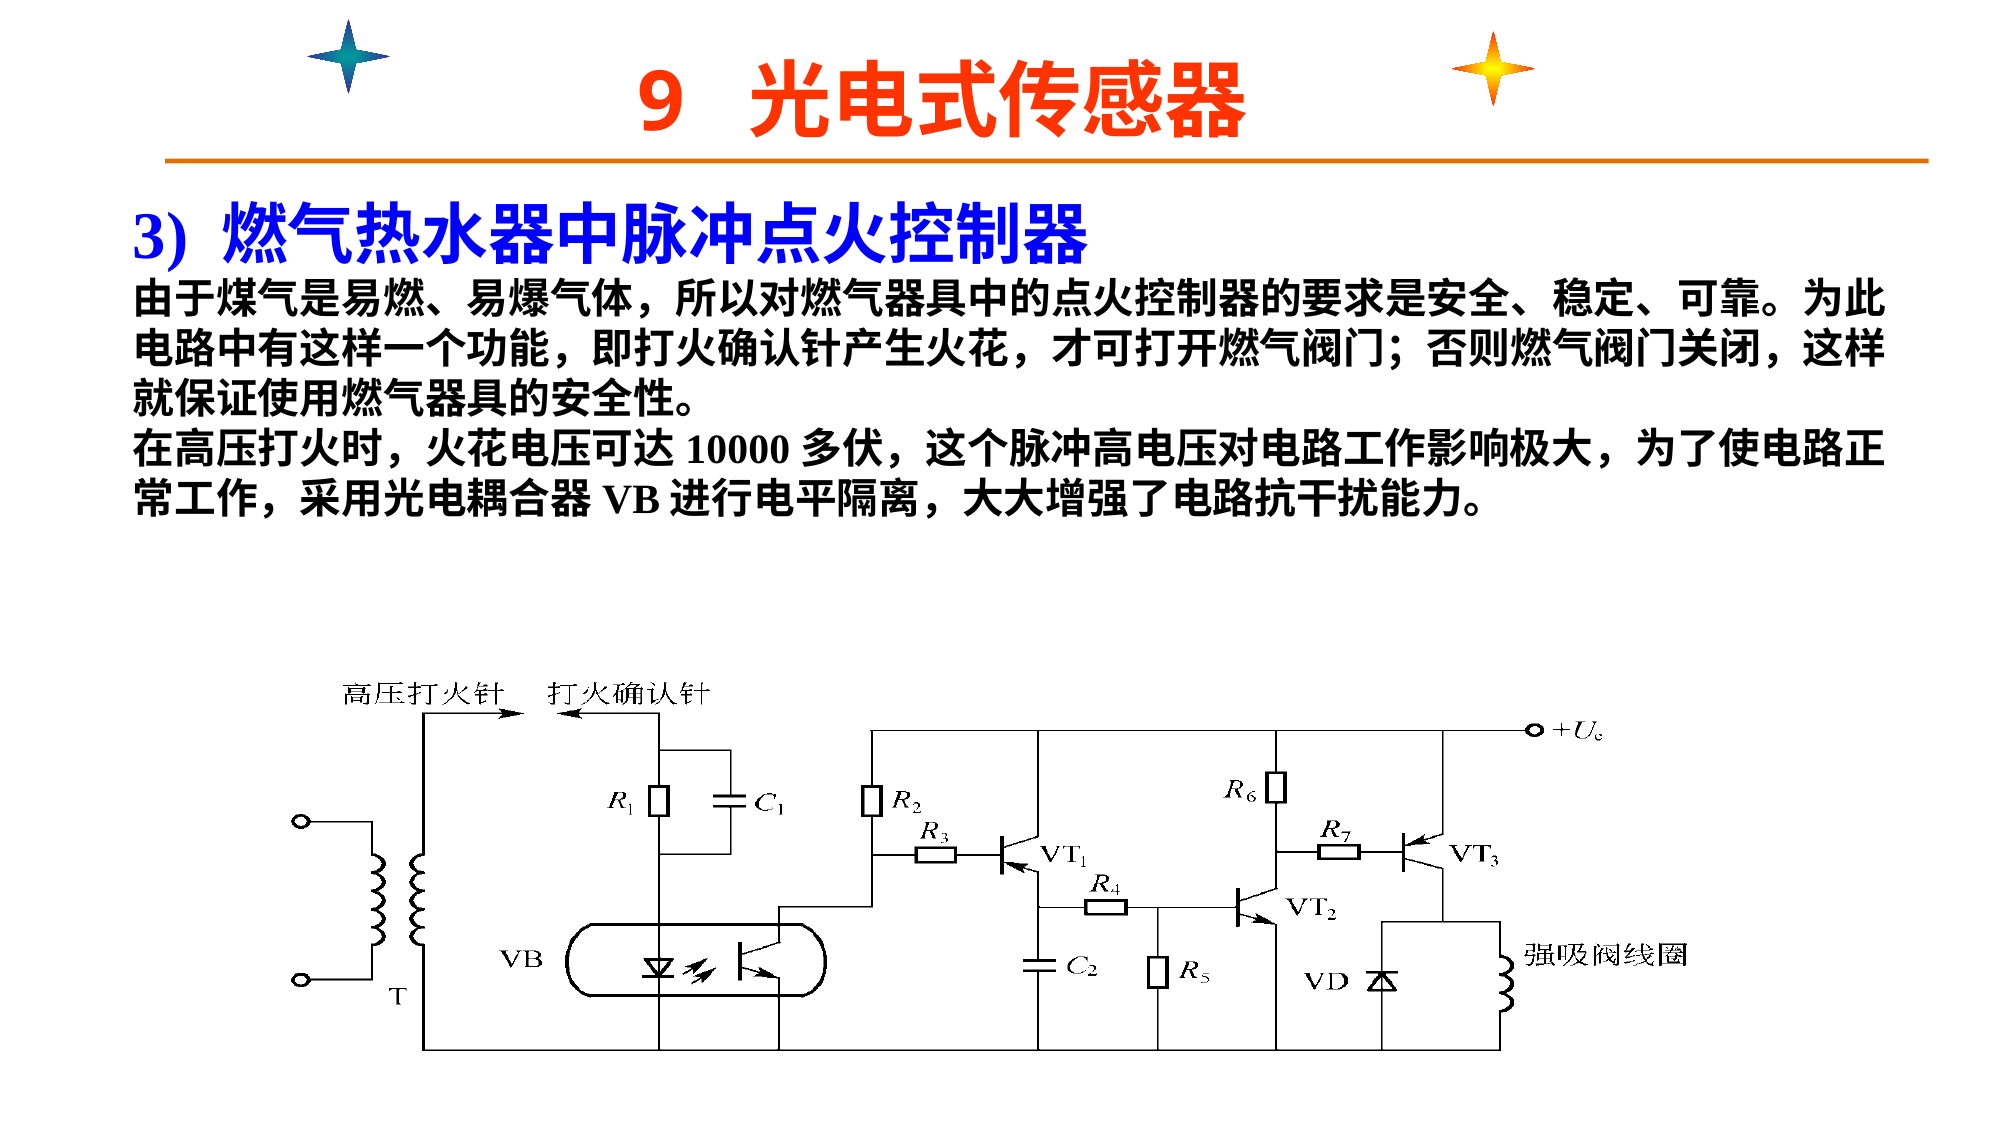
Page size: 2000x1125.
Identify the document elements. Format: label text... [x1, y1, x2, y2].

text_box [306, 18, 391, 94]
picture [274, 668, 1693, 1063]
text_box 3) 燃气热水器中脉冲点火控制器 由于煤气是易燃、易爆气体，所以对燃气器具中的点火控制器的要求是安全、稳定、可靠。为此电路中有这样一个功能，即打火确认针产生火花，才可打开燃气阀门；否则燃气阀门关闭，这样就保证使用燃气器具的安全性。 在高压打火时，火花电压可达10000多伏，这个脉冲高电压对电路工作影响极大，为了使电路正常工作，采用光电耦合器VB进行电平隔离，大大增强了电路抗干扰能力。 [117, 184, 1929, 530]
text_box 9 光电式传感器 [401, 0, 1504, 155]
text_box [1504, 62, 1536, 75]
